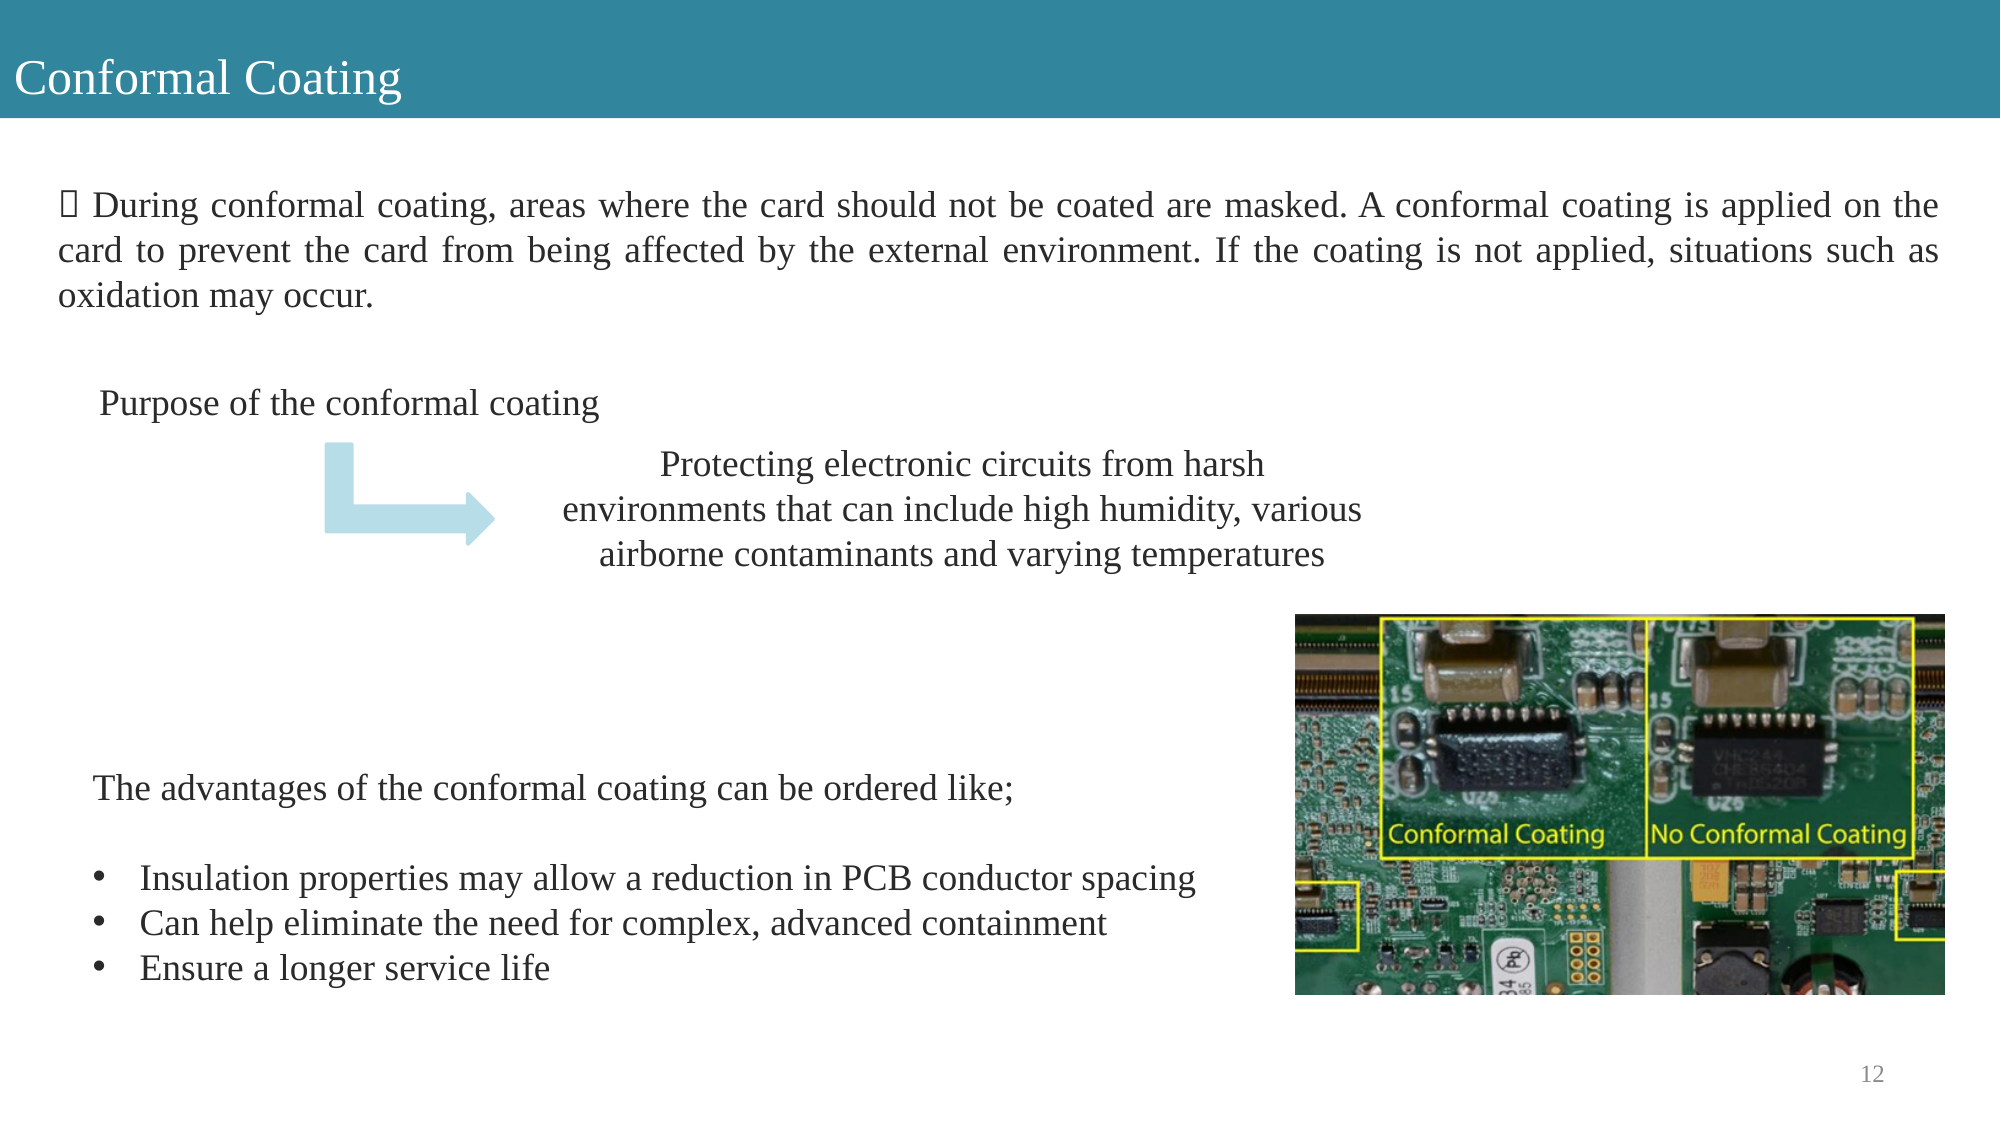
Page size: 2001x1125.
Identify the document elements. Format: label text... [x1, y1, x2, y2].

picture [1295, 614, 1946, 996]
text_box Purpose of the conformal coating [77, 370, 622, 431]
text_box The advantages of the conformal coating can be ordered like; Insulation properties may allow a reduction in PCB conductor spacing Can help eliminate the need for complex, advanced containment Ensure a longer service life [77, 727, 1236, 996]
text_box  During conformal coating, areas where the card should not be coated are masked. A conformal coating is applied on the card to prevent the card from being affected by the external environment. If the coating is not applied, situations such as oxidation may occur. [43, 172, 1957, 323]
slide_number 12 [1433, 1042, 1900, 1103]
text_box [324, 442, 495, 546]
text_box Conformal Coating [0, 0, 2000, 119]
text_box Protecting electronic circuits from harsh environments that can include high humidity, various airborne contaminants and varying temperatures [539, 431, 1387, 582]
